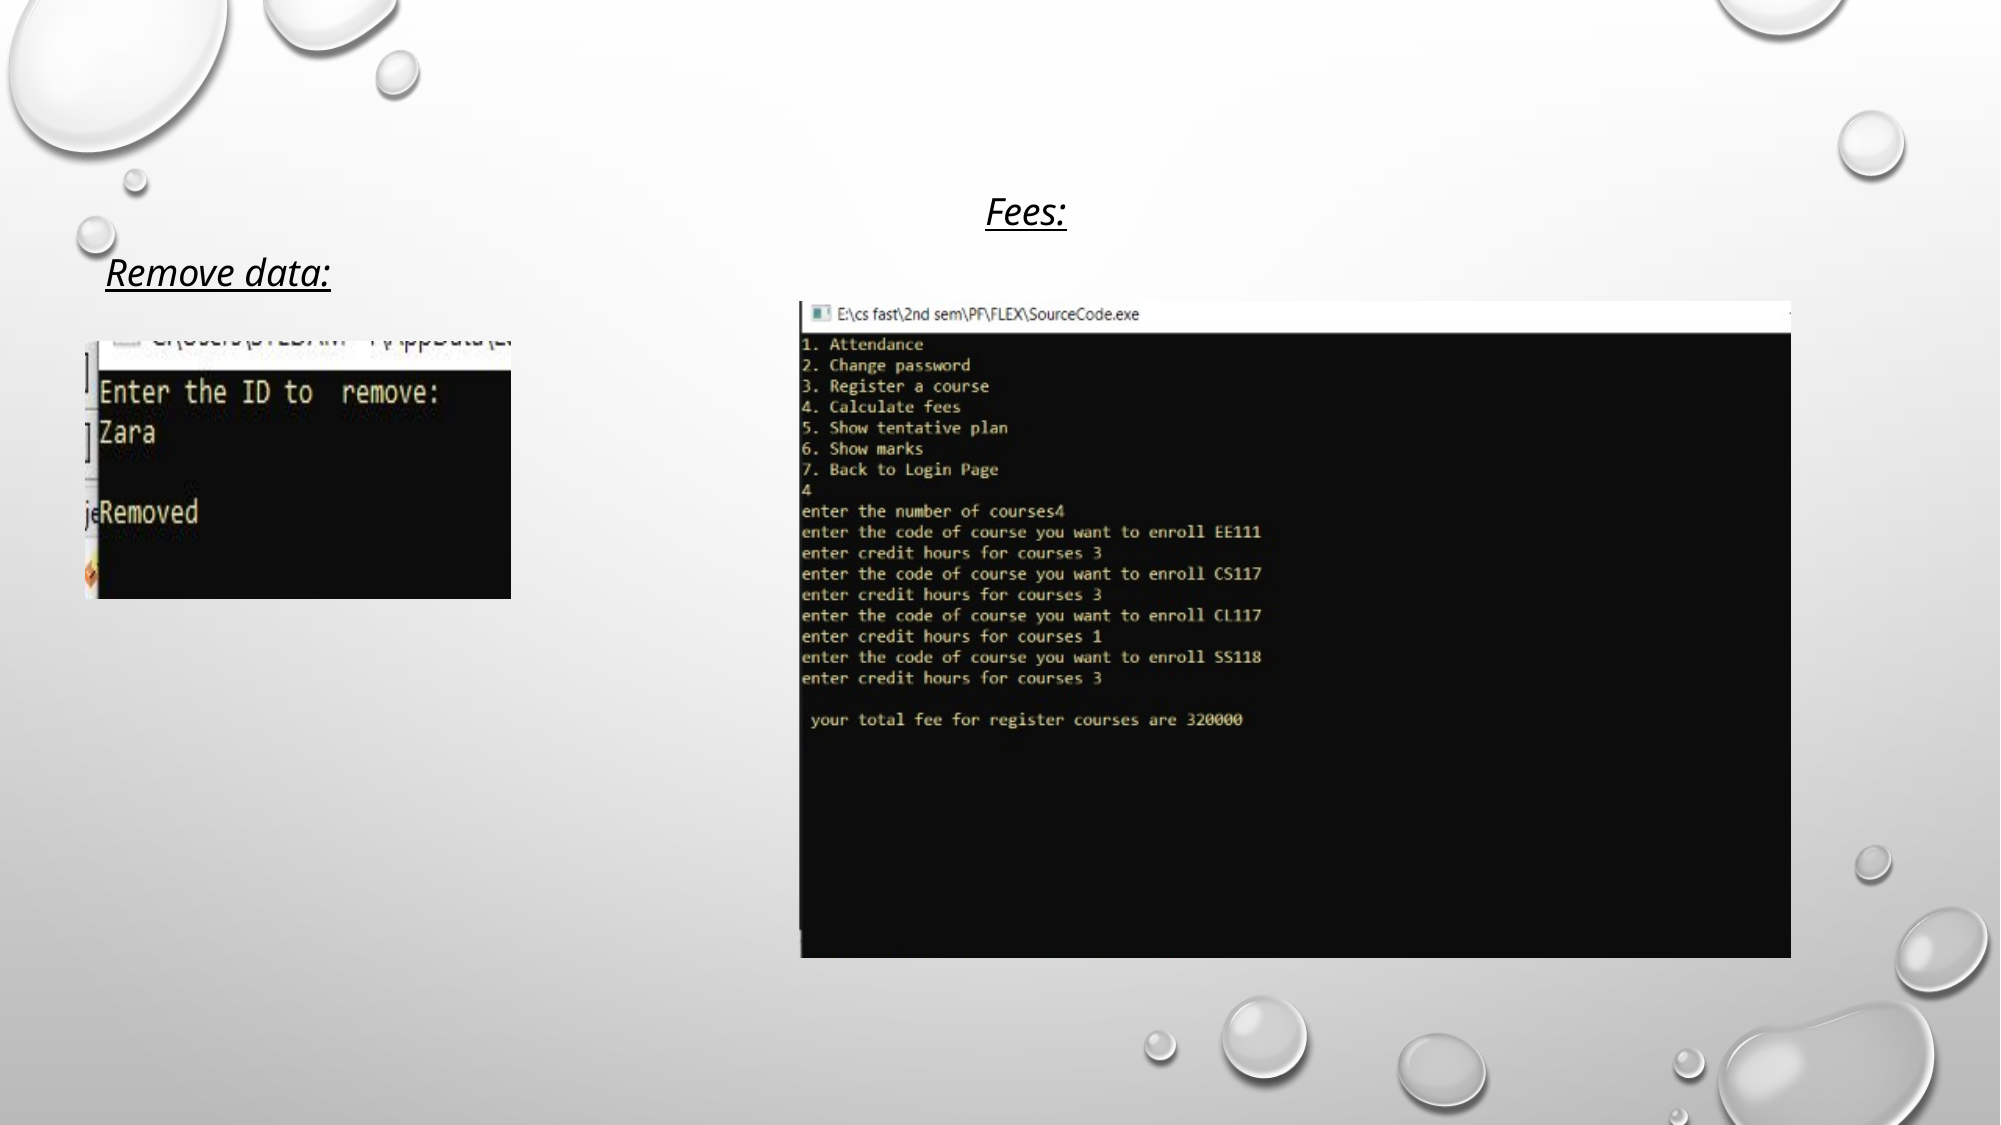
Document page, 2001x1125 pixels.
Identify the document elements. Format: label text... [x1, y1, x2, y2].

picture [0, 0, 2000, 1125]
text_box Remove data: [90, 241, 346, 301]
text_box Fees: [970, 180, 1082, 241]
